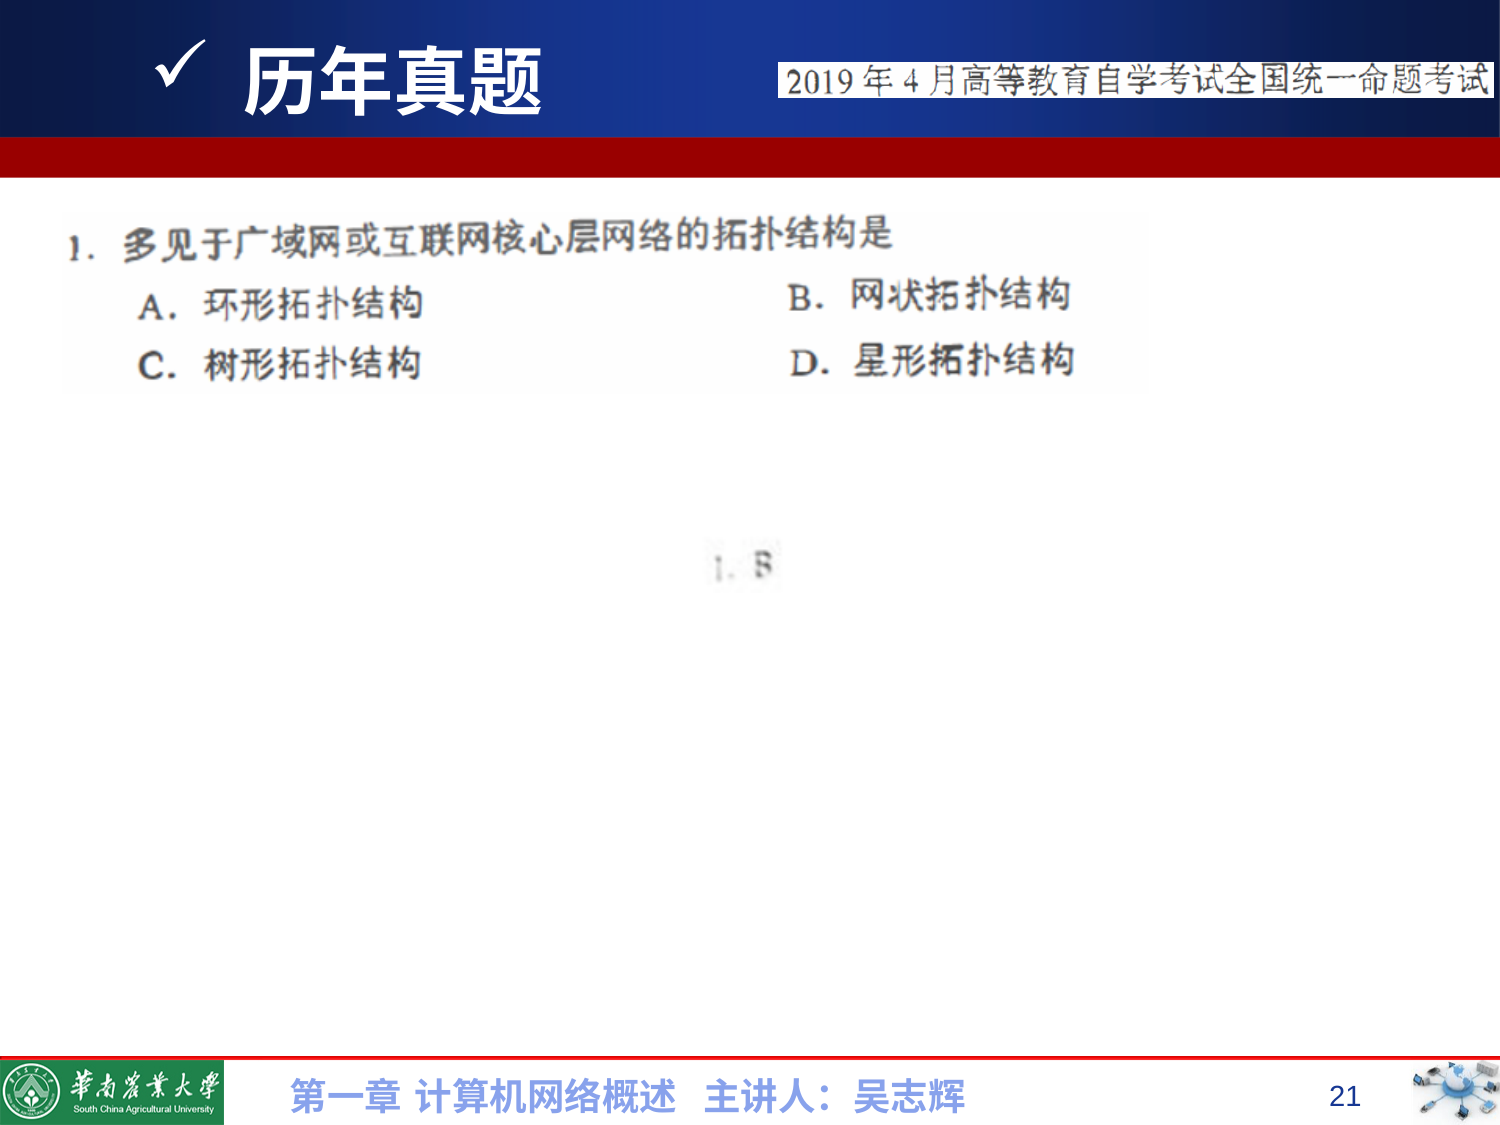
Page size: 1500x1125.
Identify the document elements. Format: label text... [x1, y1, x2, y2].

slide_number 21 [1325, 1077, 1401, 1113]
picture [0, 0, 1500, 137]
picture [675, 532, 825, 593]
picture [0, 1056, 1500, 1125]
footer 第一章 计算机网络概述 主讲人：吴志辉 [287, 1072, 1137, 1115]
picture [62, 212, 1149, 394]
title 历年真题 [149, 34, 1438, 126]
